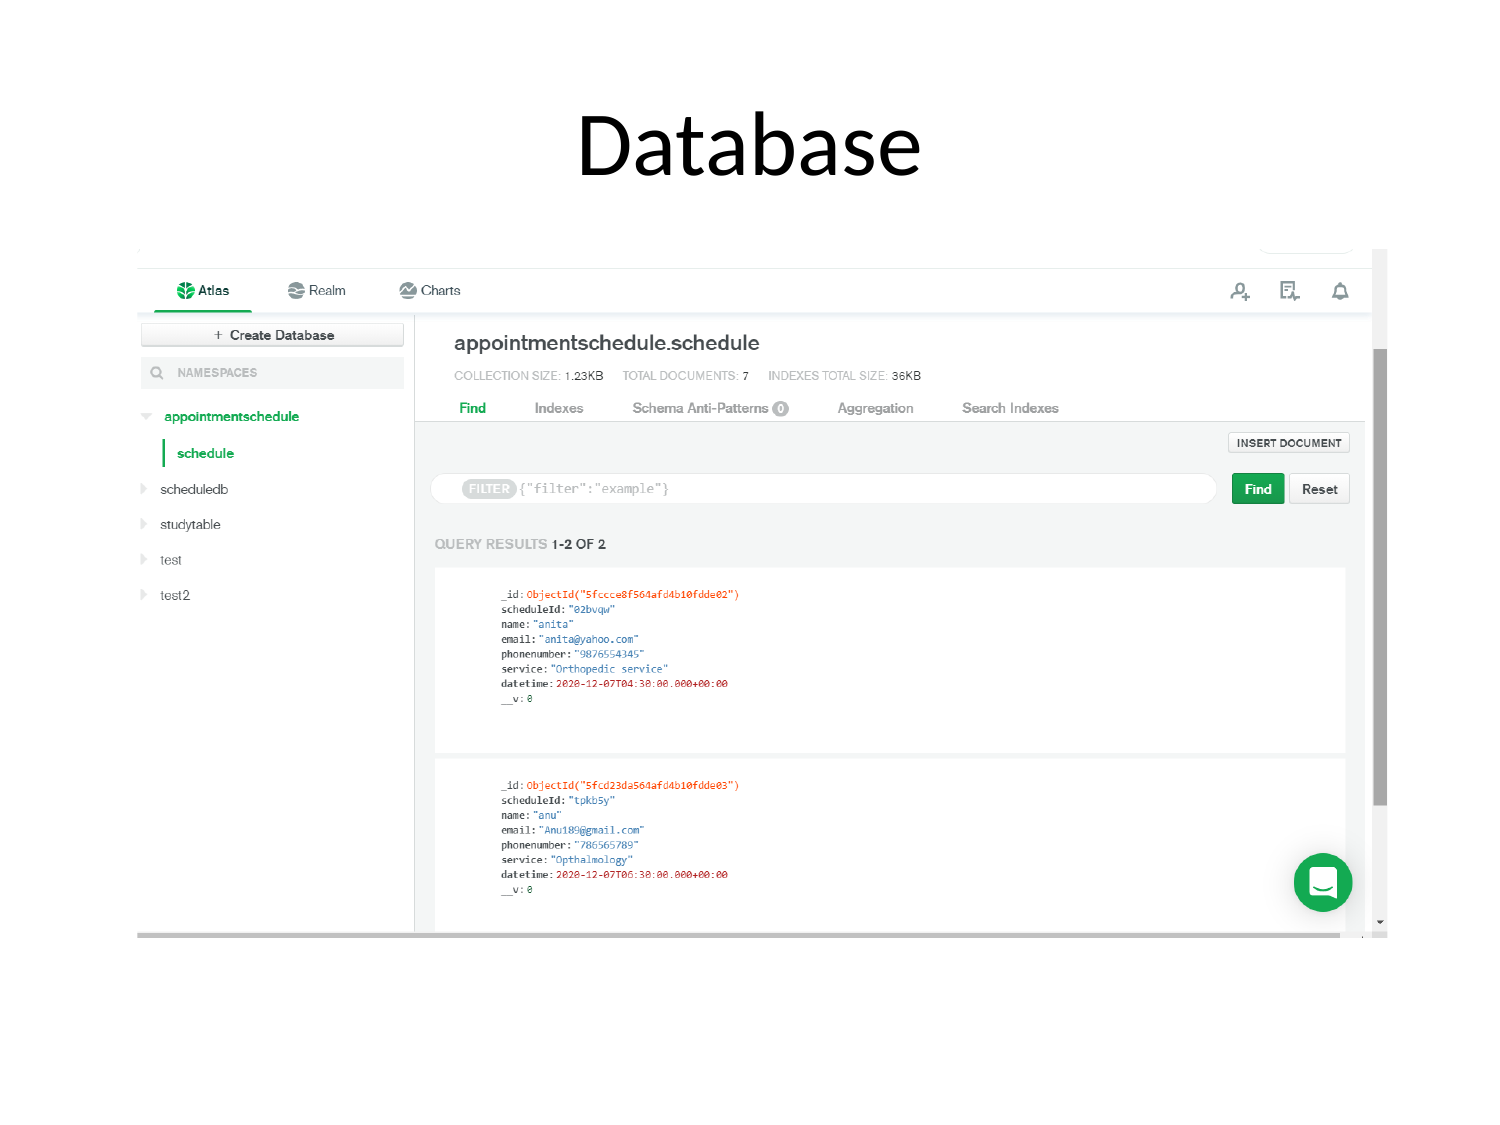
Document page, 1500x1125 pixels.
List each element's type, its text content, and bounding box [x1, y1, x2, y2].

picture [137, 249, 1388, 938]
title Database [75, 45, 1425, 233]
